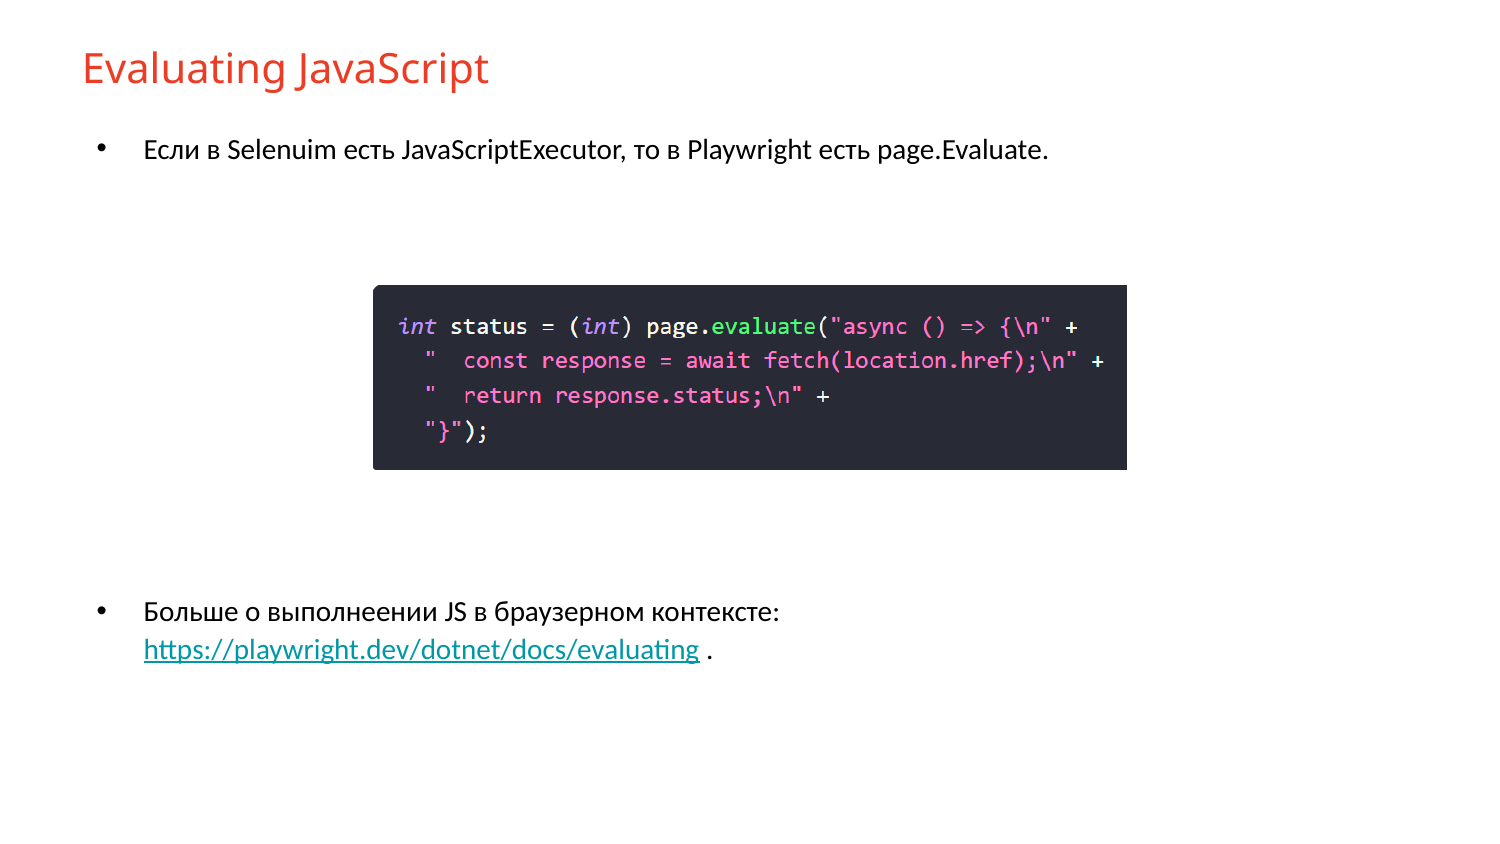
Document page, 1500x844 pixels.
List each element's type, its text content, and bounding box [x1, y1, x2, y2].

text_box Если в Selenuim есть JavaScriptExecutor, то в Playwright есть page.Evaluate. [81, 120, 1128, 173]
text_box Evaluating JavaScript [81, 26, 806, 107]
picture [373, 284, 1127, 470]
text_box Больше о выполнеении JS в браузерном контексте: https://playwright.dev/dotnet/docs/evaluating . [81, 582, 1128, 673]
